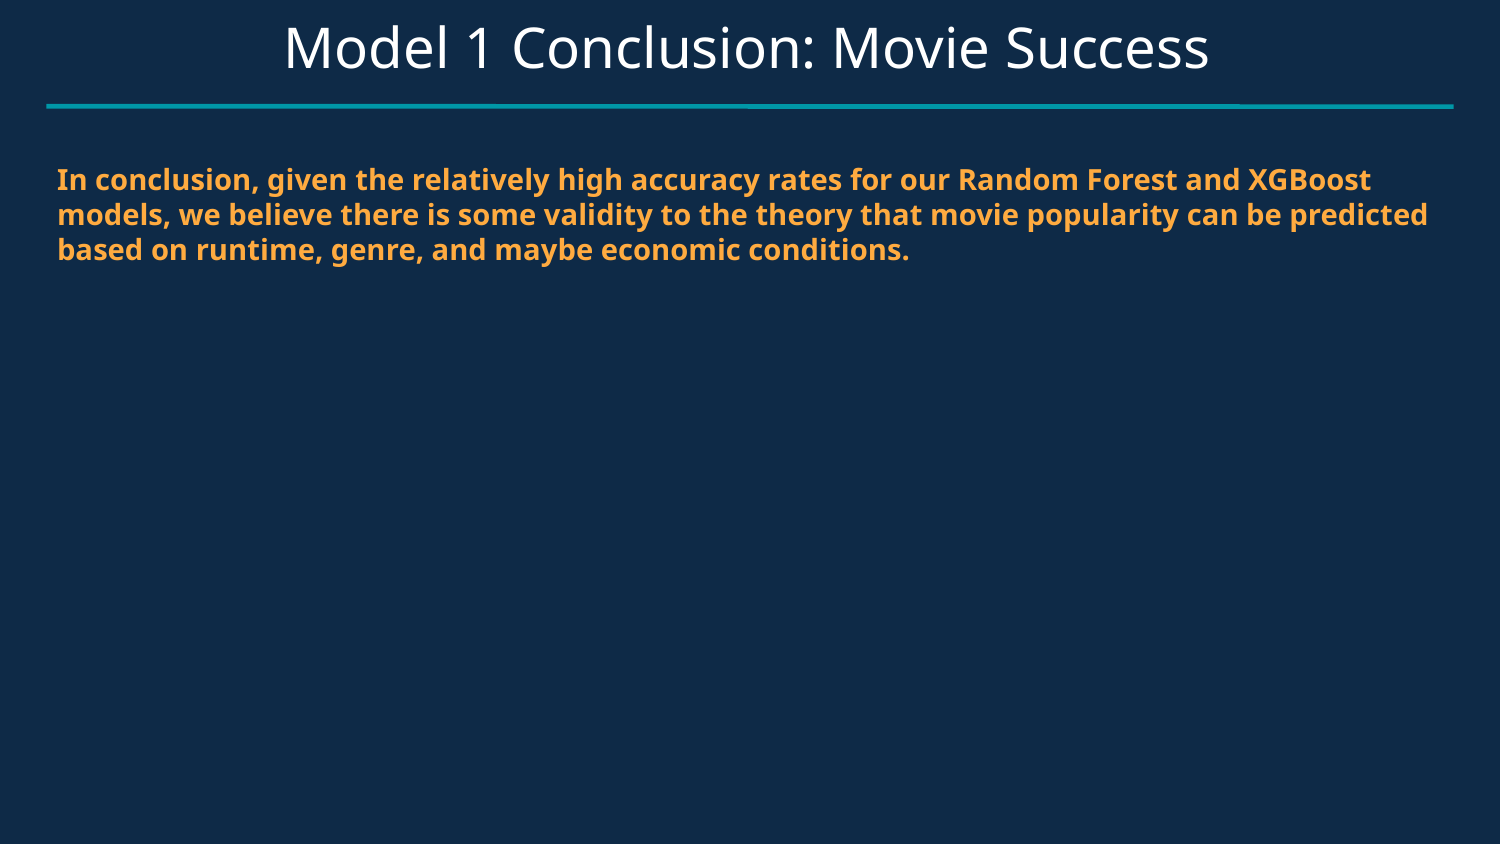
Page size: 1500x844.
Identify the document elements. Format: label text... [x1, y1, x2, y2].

text_box In conclusion, given the relatively high accuracy rates for our Random Forest and XGBoost models, we believe there is some validity to the theory that movie popularity can be predicted based on runtime, genre, and maybe economic conditions. [42, 146, 1450, 387]
title Model 1 Conclusion: Movie Success [9, 0, 1500, 115]
